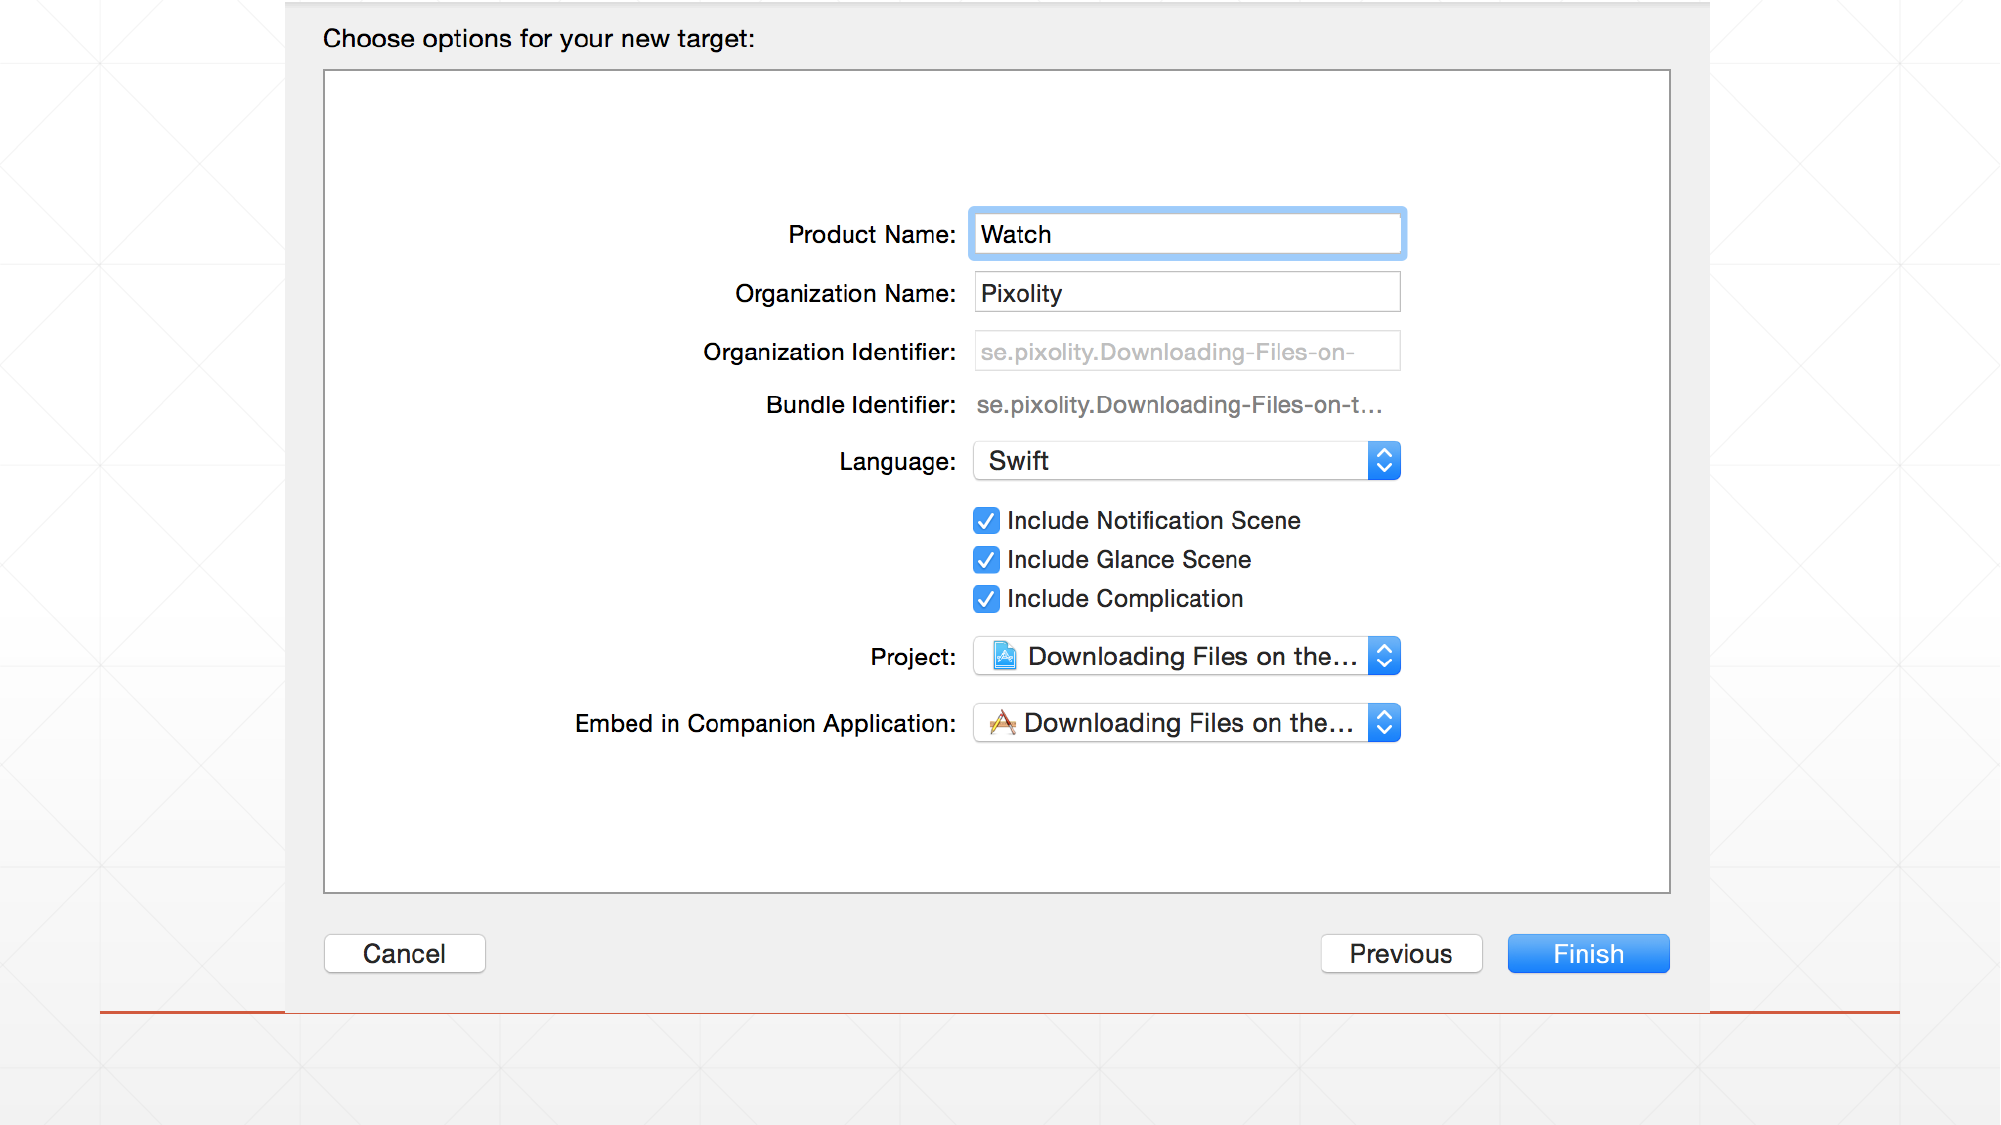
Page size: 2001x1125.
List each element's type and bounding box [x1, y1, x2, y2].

picture [284, 2, 1710, 1014]
